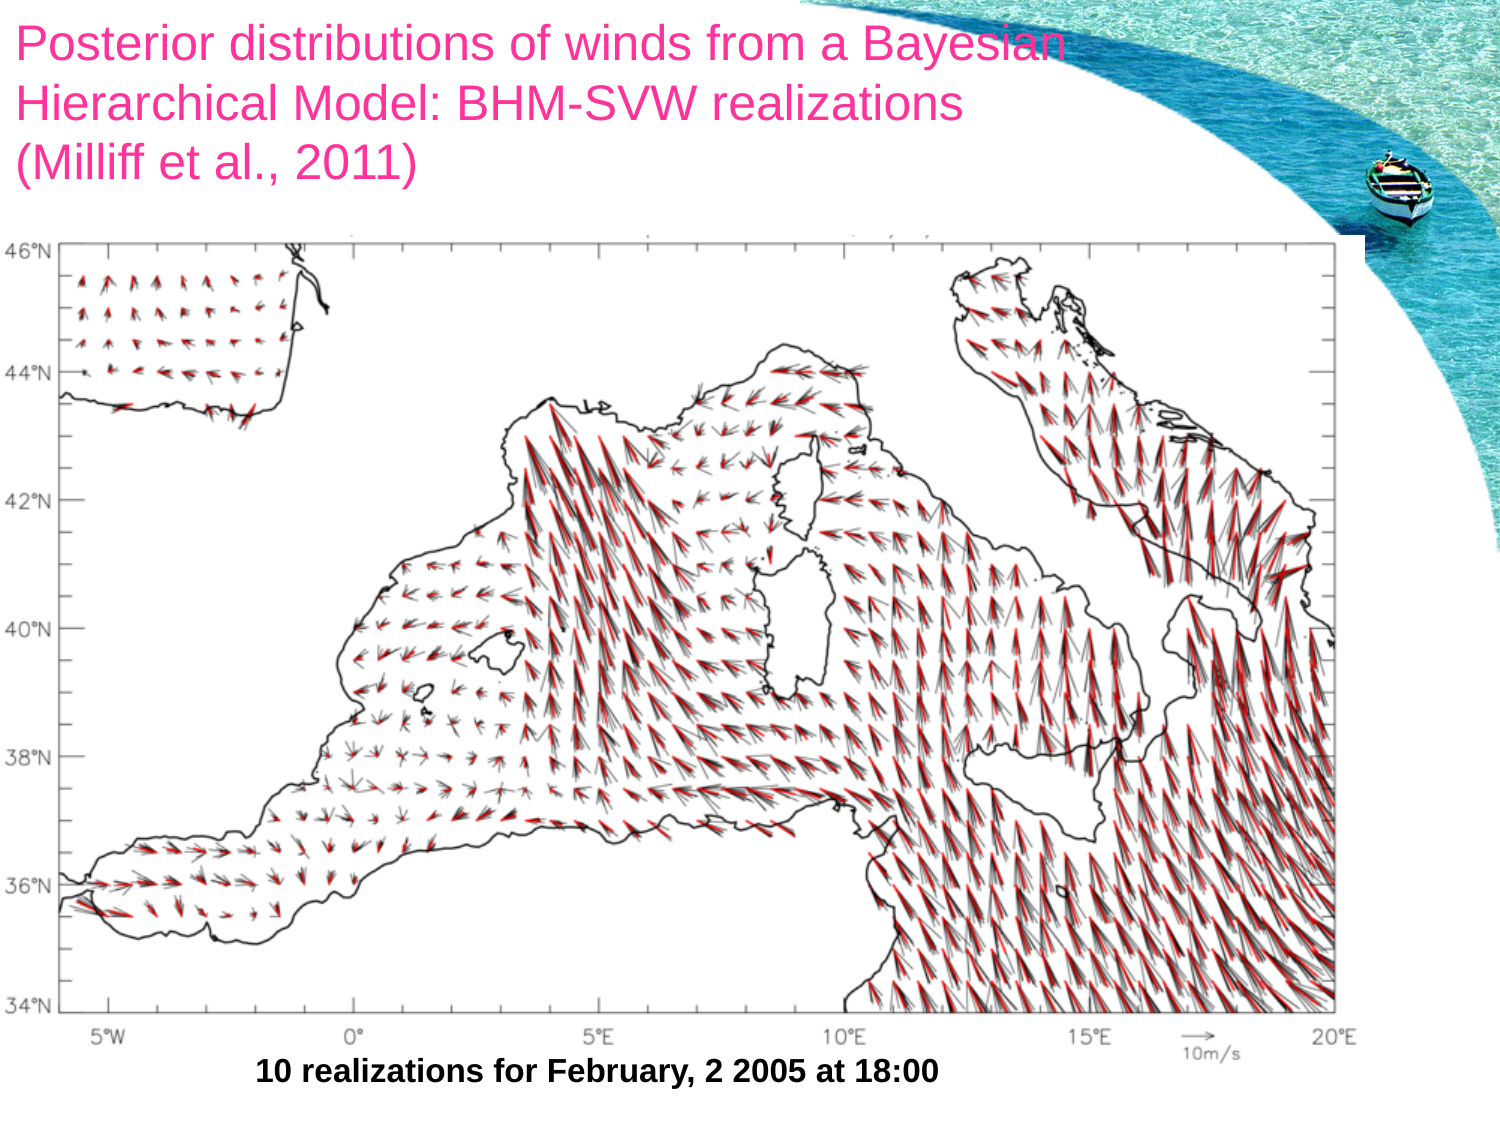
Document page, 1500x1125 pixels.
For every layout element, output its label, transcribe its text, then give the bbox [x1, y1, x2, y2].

picture [0, 235, 1365, 1069]
text_box 10 realizations for February, 2 2005 at 18:00 [240, 1077, 965, 1097]
title Posterior distributions of winds from a Bayesian Hierarchical Model: BHM-SVW realizations (Milliff et al., 2011) [0, 0, 1088, 201]
